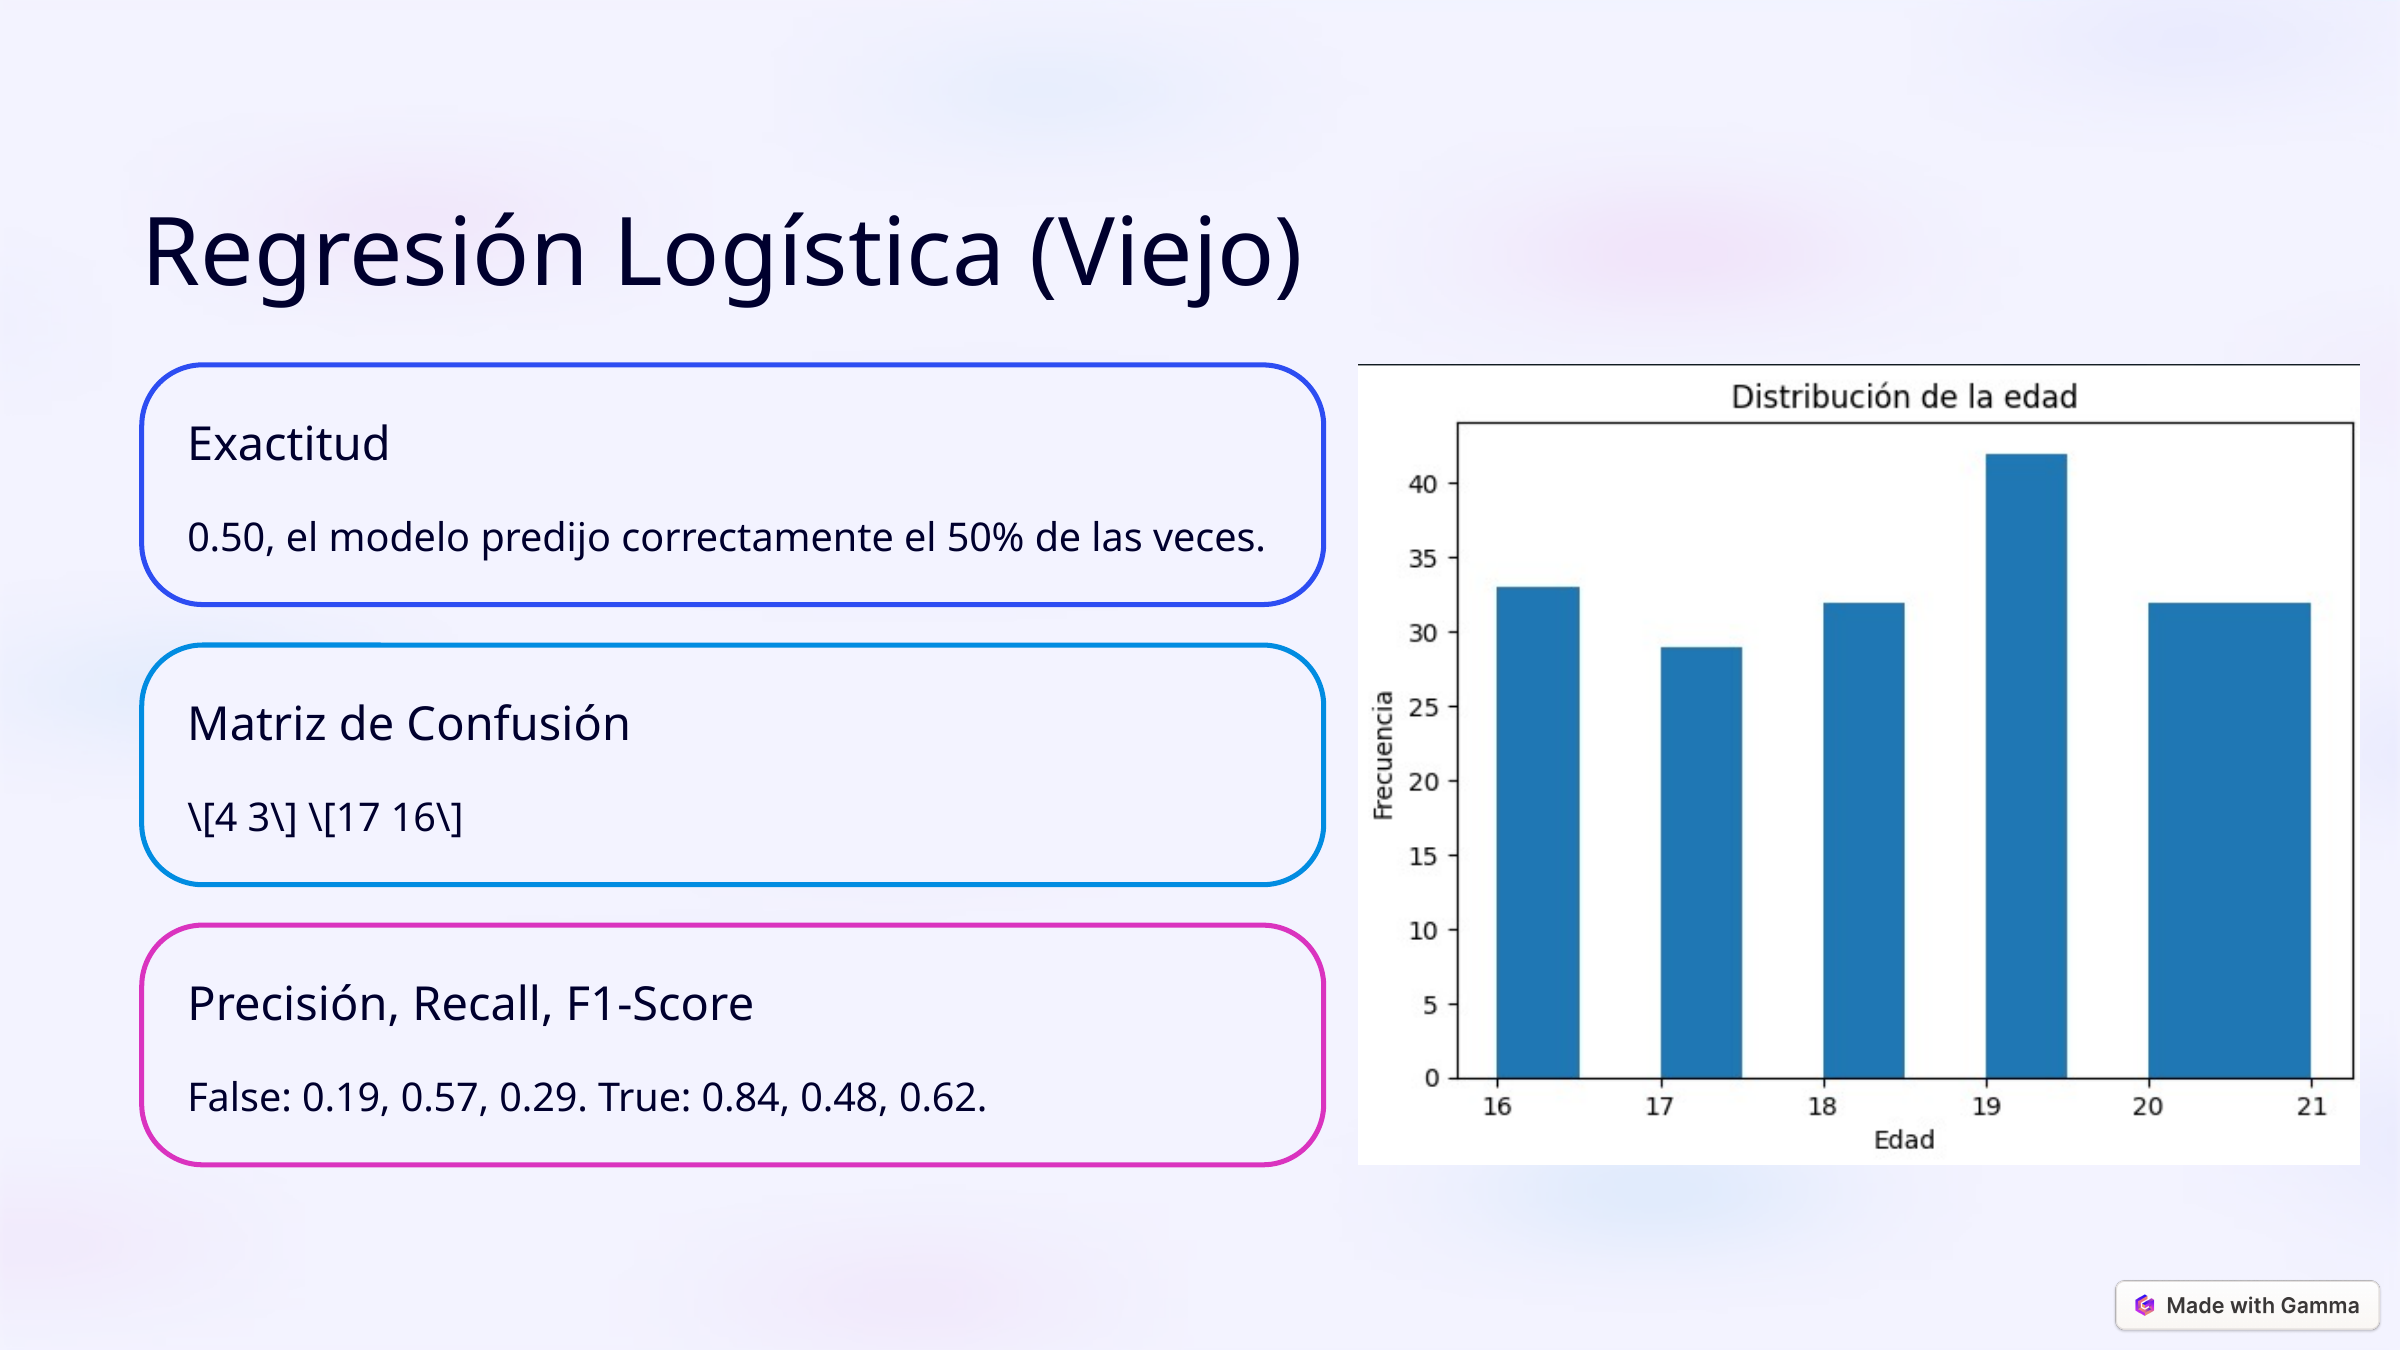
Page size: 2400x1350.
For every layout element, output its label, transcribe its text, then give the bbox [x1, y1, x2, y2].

text_box [141, 364, 1324, 605]
text_box [141, 925, 1324, 1165]
text_box [141, 645, 1324, 885]
text_box 0.50, el modelo predijo correctamente el 50% de las veces. [187, 494, 1313, 560]
text_box Matriz de Confusión [187, 690, 664, 751]
text_box False: 0.19, 0.57, 0.29. True: 0.84, 0.48, 0.62. [187, 1054, 1313, 1120]
picture [2106, 1271, 2389, 1339]
text_box Exactitud [187, 410, 664, 470]
text_box Regresión Logística (Viejo) [141, 185, 1301, 305]
text_box \[4 3\] \[17 16\] [187, 774, 1313, 840]
picture [1358, 364, 2360, 1165]
text_box Precisión, Recall, F1-Score [187, 970, 762, 1031]
